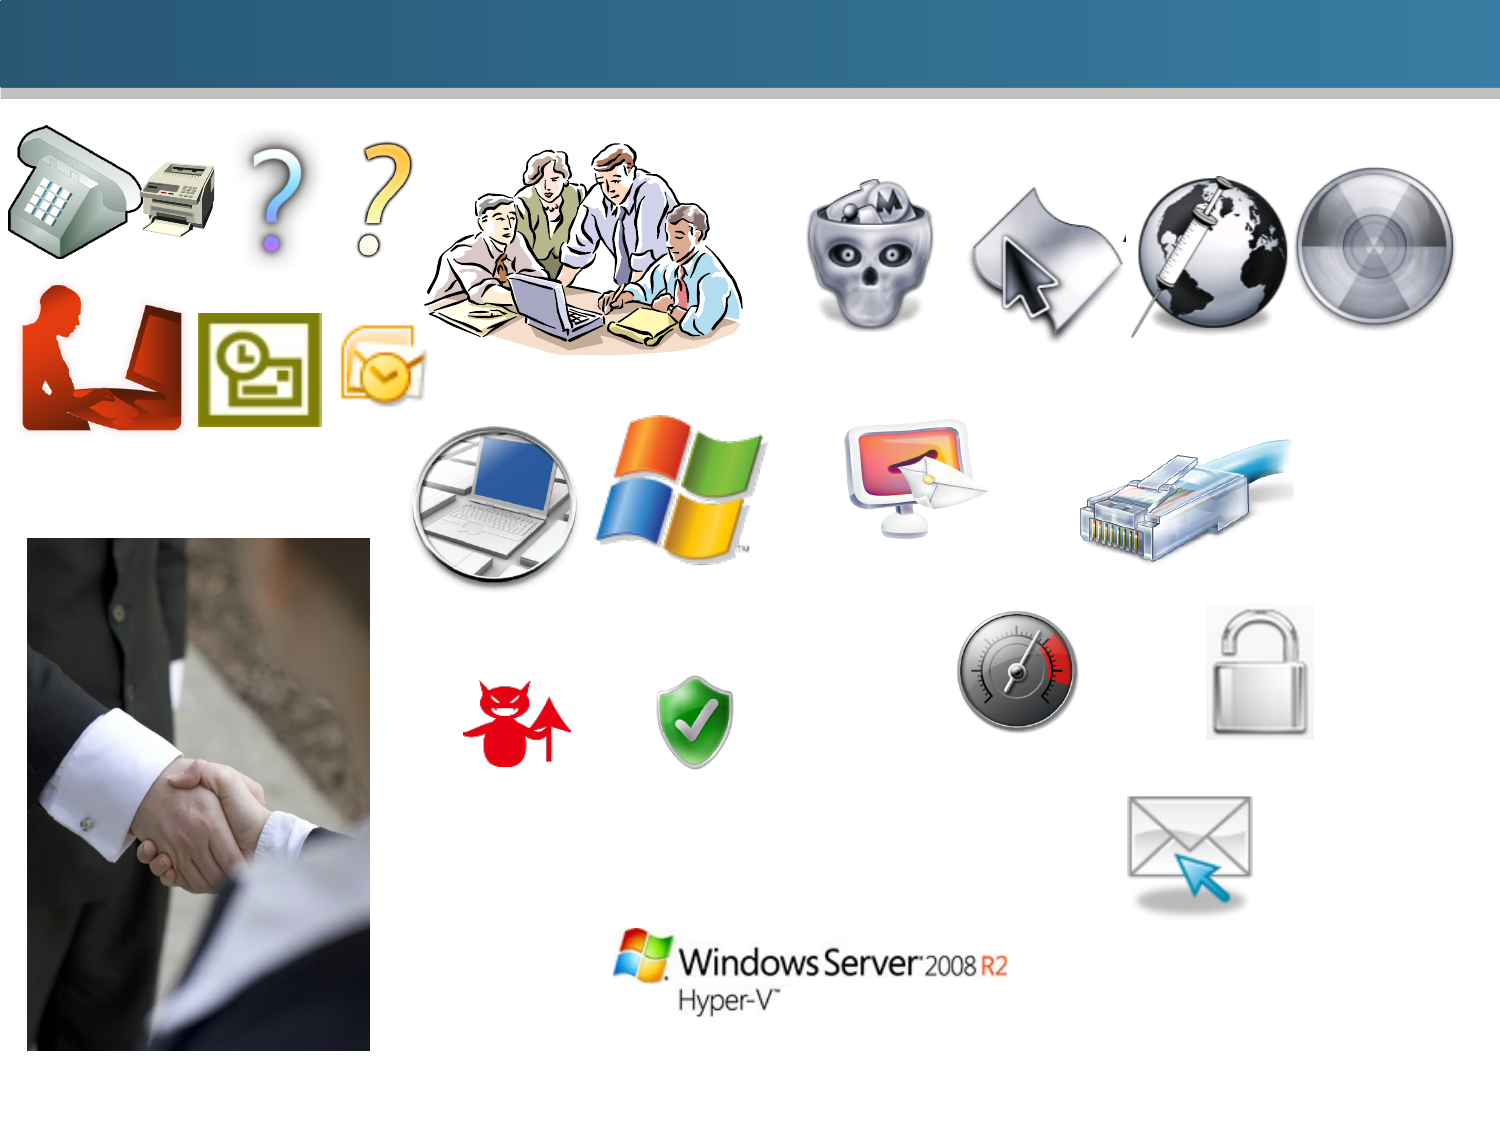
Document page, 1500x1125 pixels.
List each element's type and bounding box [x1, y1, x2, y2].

picture [790, 178, 938, 332]
picture [1080, 439, 1295, 566]
text_box [0, 0, 1500, 87]
picture [1206, 603, 1314, 741]
picture [198, 313, 323, 427]
picture [964, 181, 1127, 344]
picture [1130, 167, 1463, 338]
picture [462, 680, 572, 767]
picture [27, 538, 370, 1052]
picture [405, 426, 584, 594]
picture [612, 928, 1019, 1023]
text_box [0, 87, 1500, 99]
picture [355, 140, 415, 260]
picture [336, 140, 747, 410]
text_box [139, 161, 215, 238]
picture [955, 609, 1081, 735]
picture [592, 409, 771, 572]
picture [844, 418, 1001, 539]
picture [8, 124, 143, 260]
picture [12, 275, 191, 440]
picture [643, 671, 747, 776]
picture [1120, 779, 1261, 920]
picture [229, 125, 325, 275]
